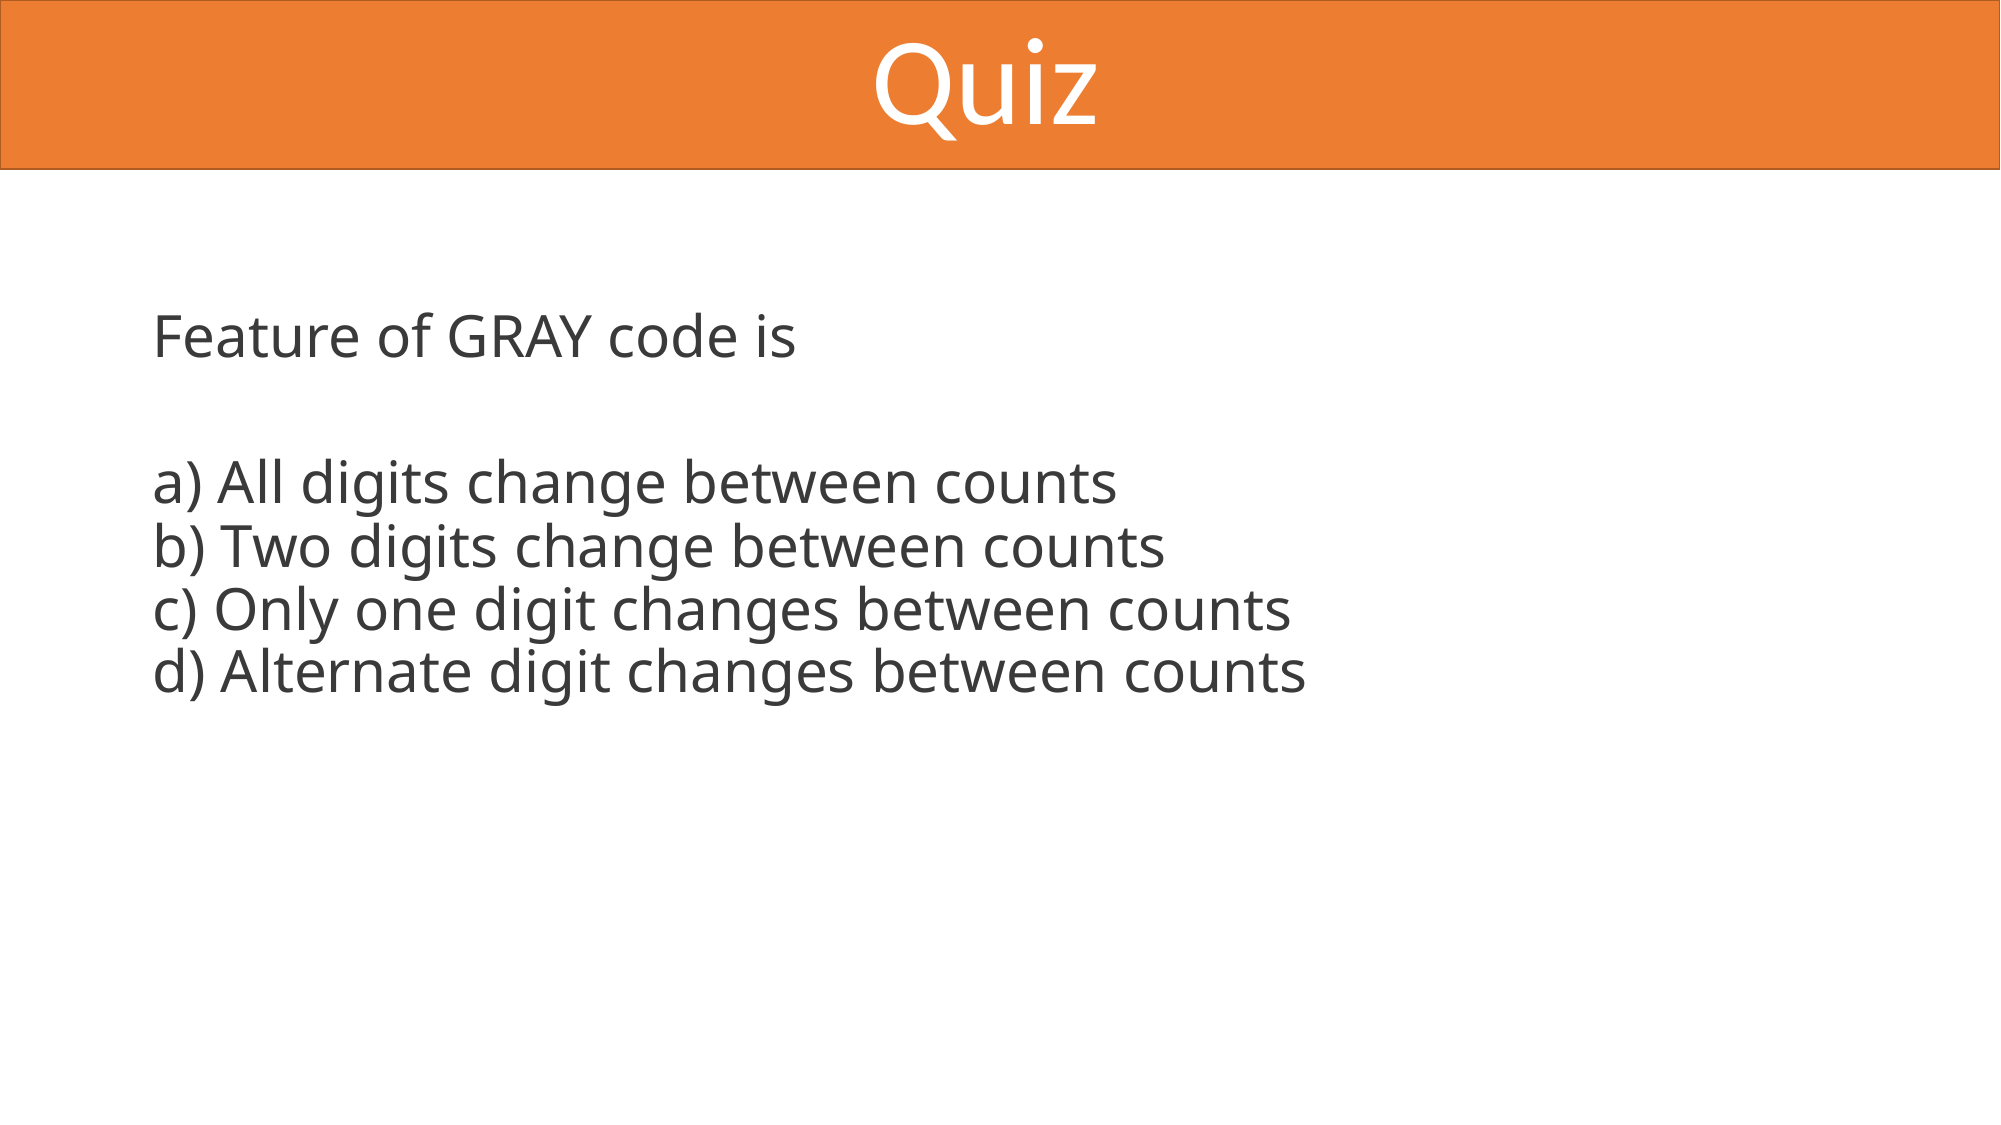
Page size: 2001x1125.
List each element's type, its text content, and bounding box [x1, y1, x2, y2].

text_box Quiz [0, 0, 2000, 170]
list Feature of GRAY code is a) All digits change between counts b) Two digits change between counts c) Only one digit changes between counts d) Alternate digit changes between counts [137, 299, 1863, 1014]
